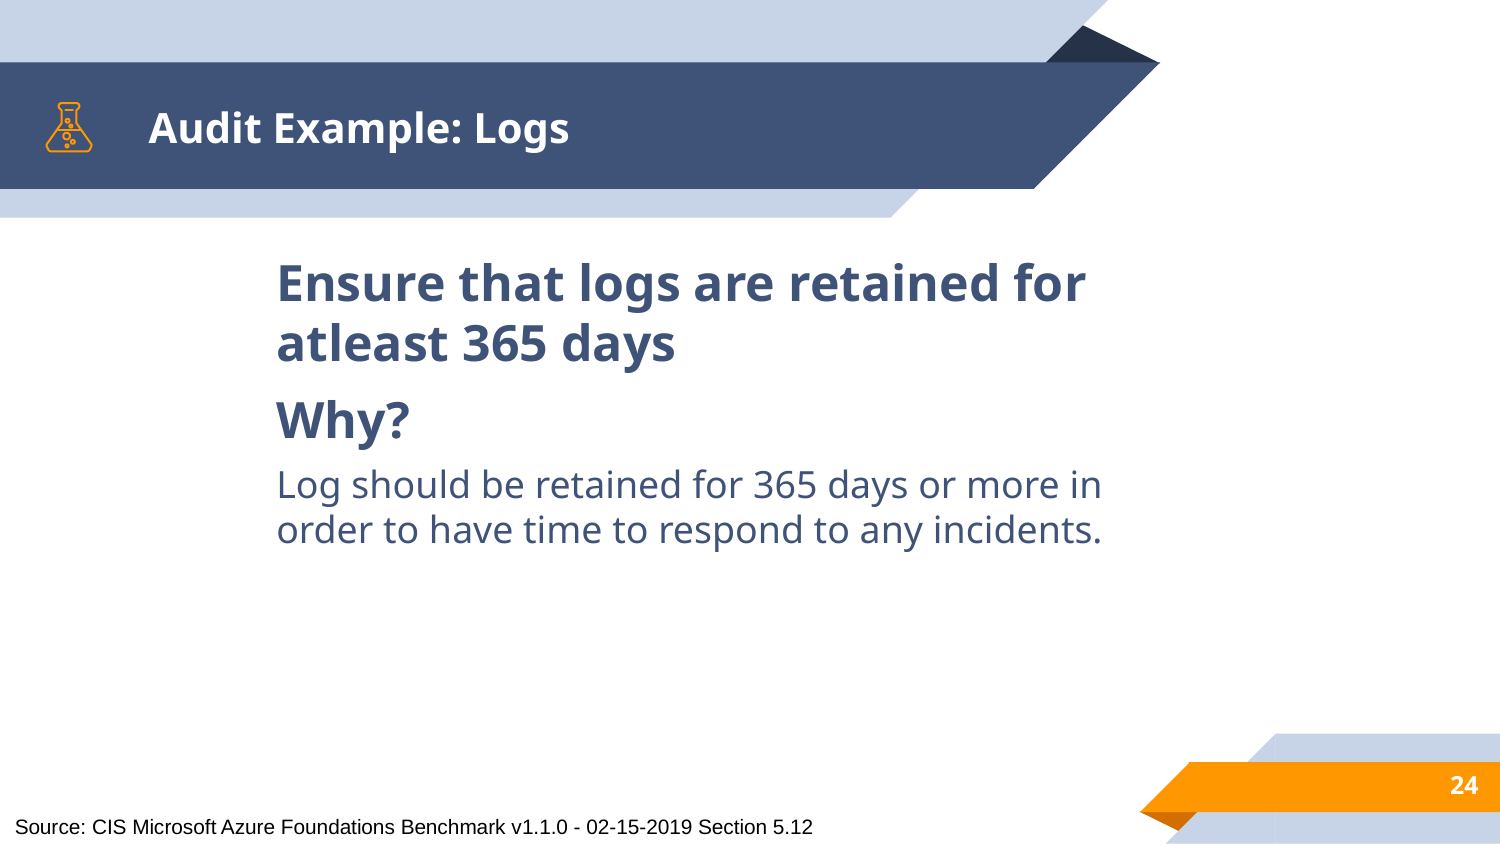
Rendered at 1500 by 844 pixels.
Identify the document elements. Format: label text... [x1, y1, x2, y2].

title Audit Example: Logs [133, 64, 997, 190]
text_box Why? Log should be retained for 365 days or more in order to have time to respond to any incidents. [261, 373, 1212, 819]
text_box Ensure that logs are retained for atleast 365 days [261, 273, 1139, 350]
text_box Source: CIS Microsoft Azure Foundations Benchmark v1.1.0 - 02-15-2019 Section 5.12 [0, 805, 972, 844]
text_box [46, 102, 92, 152]
slide_number 24 [1249, 760, 1494, 813]
